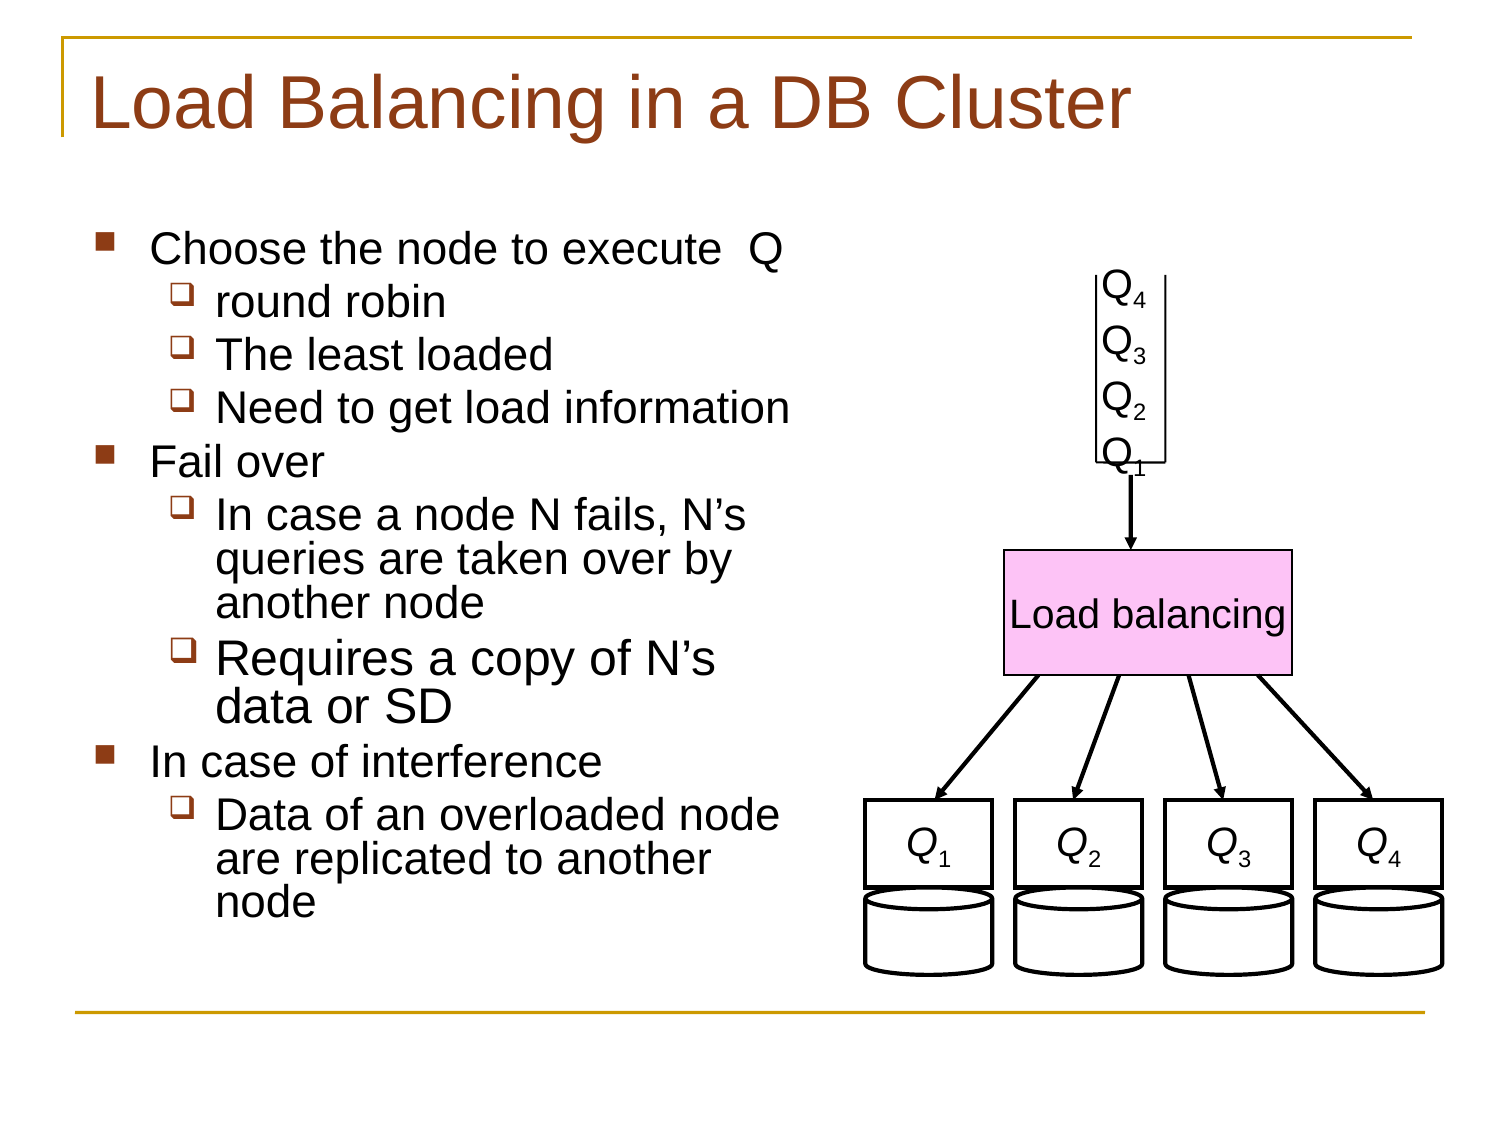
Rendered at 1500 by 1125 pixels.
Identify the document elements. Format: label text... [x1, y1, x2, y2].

text_box Q4 Q3 Q2 Q1 [1086, 249, 1179, 489]
text_box [1124, 474, 1137, 550]
text_box [934, 675, 1039, 800]
text_box [1165, 887, 1293, 975]
text_box [865, 887, 993, 975]
text_box Q1 [865, 799, 993, 888]
list Choose the node to execute Q round robin The least loaded Need to get load information Fail over In case a node N fails, N’s queries are taken over by another node Requires a copy of N’s data or SD In case of interference Data of an overloaded node are replicated to another node [77, 221, 835, 1004]
text_box [1015, 887, 1143, 975]
text_box [1071, 674, 1120, 800]
text_box Q3 [1165, 799, 1293, 888]
text_box [1315, 887, 1443, 975]
text_box Load balancing [1003, 549, 1293, 675]
text_box [1188, 675, 1226, 799]
title Load Balancing in a DB Cluster [74, 45, 1426, 233]
text_box Q4 [1315, 799, 1443, 888]
text_box [1257, 674, 1374, 800]
text_box Q2 [1015, 799, 1143, 888]
